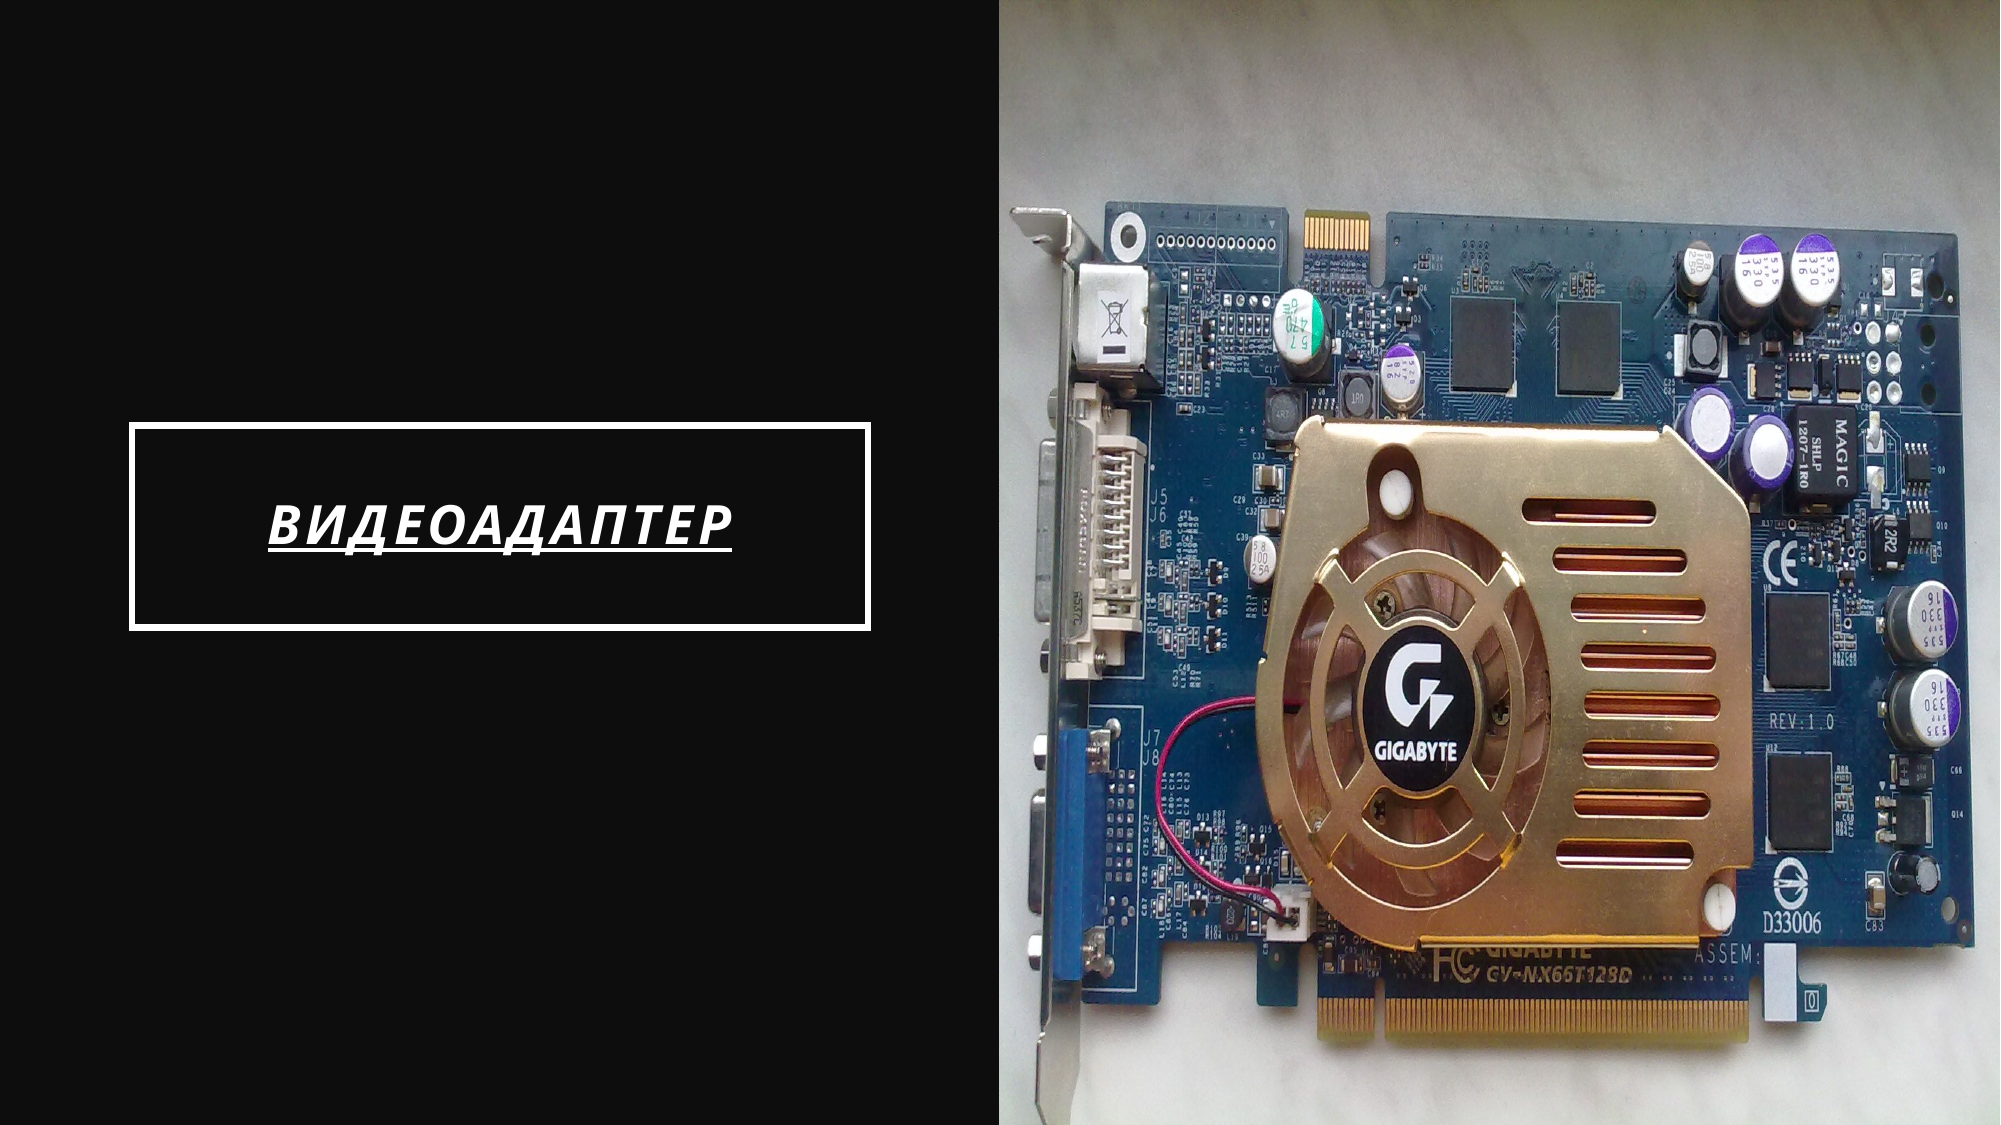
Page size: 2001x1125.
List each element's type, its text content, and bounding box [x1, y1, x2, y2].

text_box [0, 0, 999, 1125]
picture [999, 0, 2000, 1125]
title Видеоадаптер [129, 422, 871, 631]
